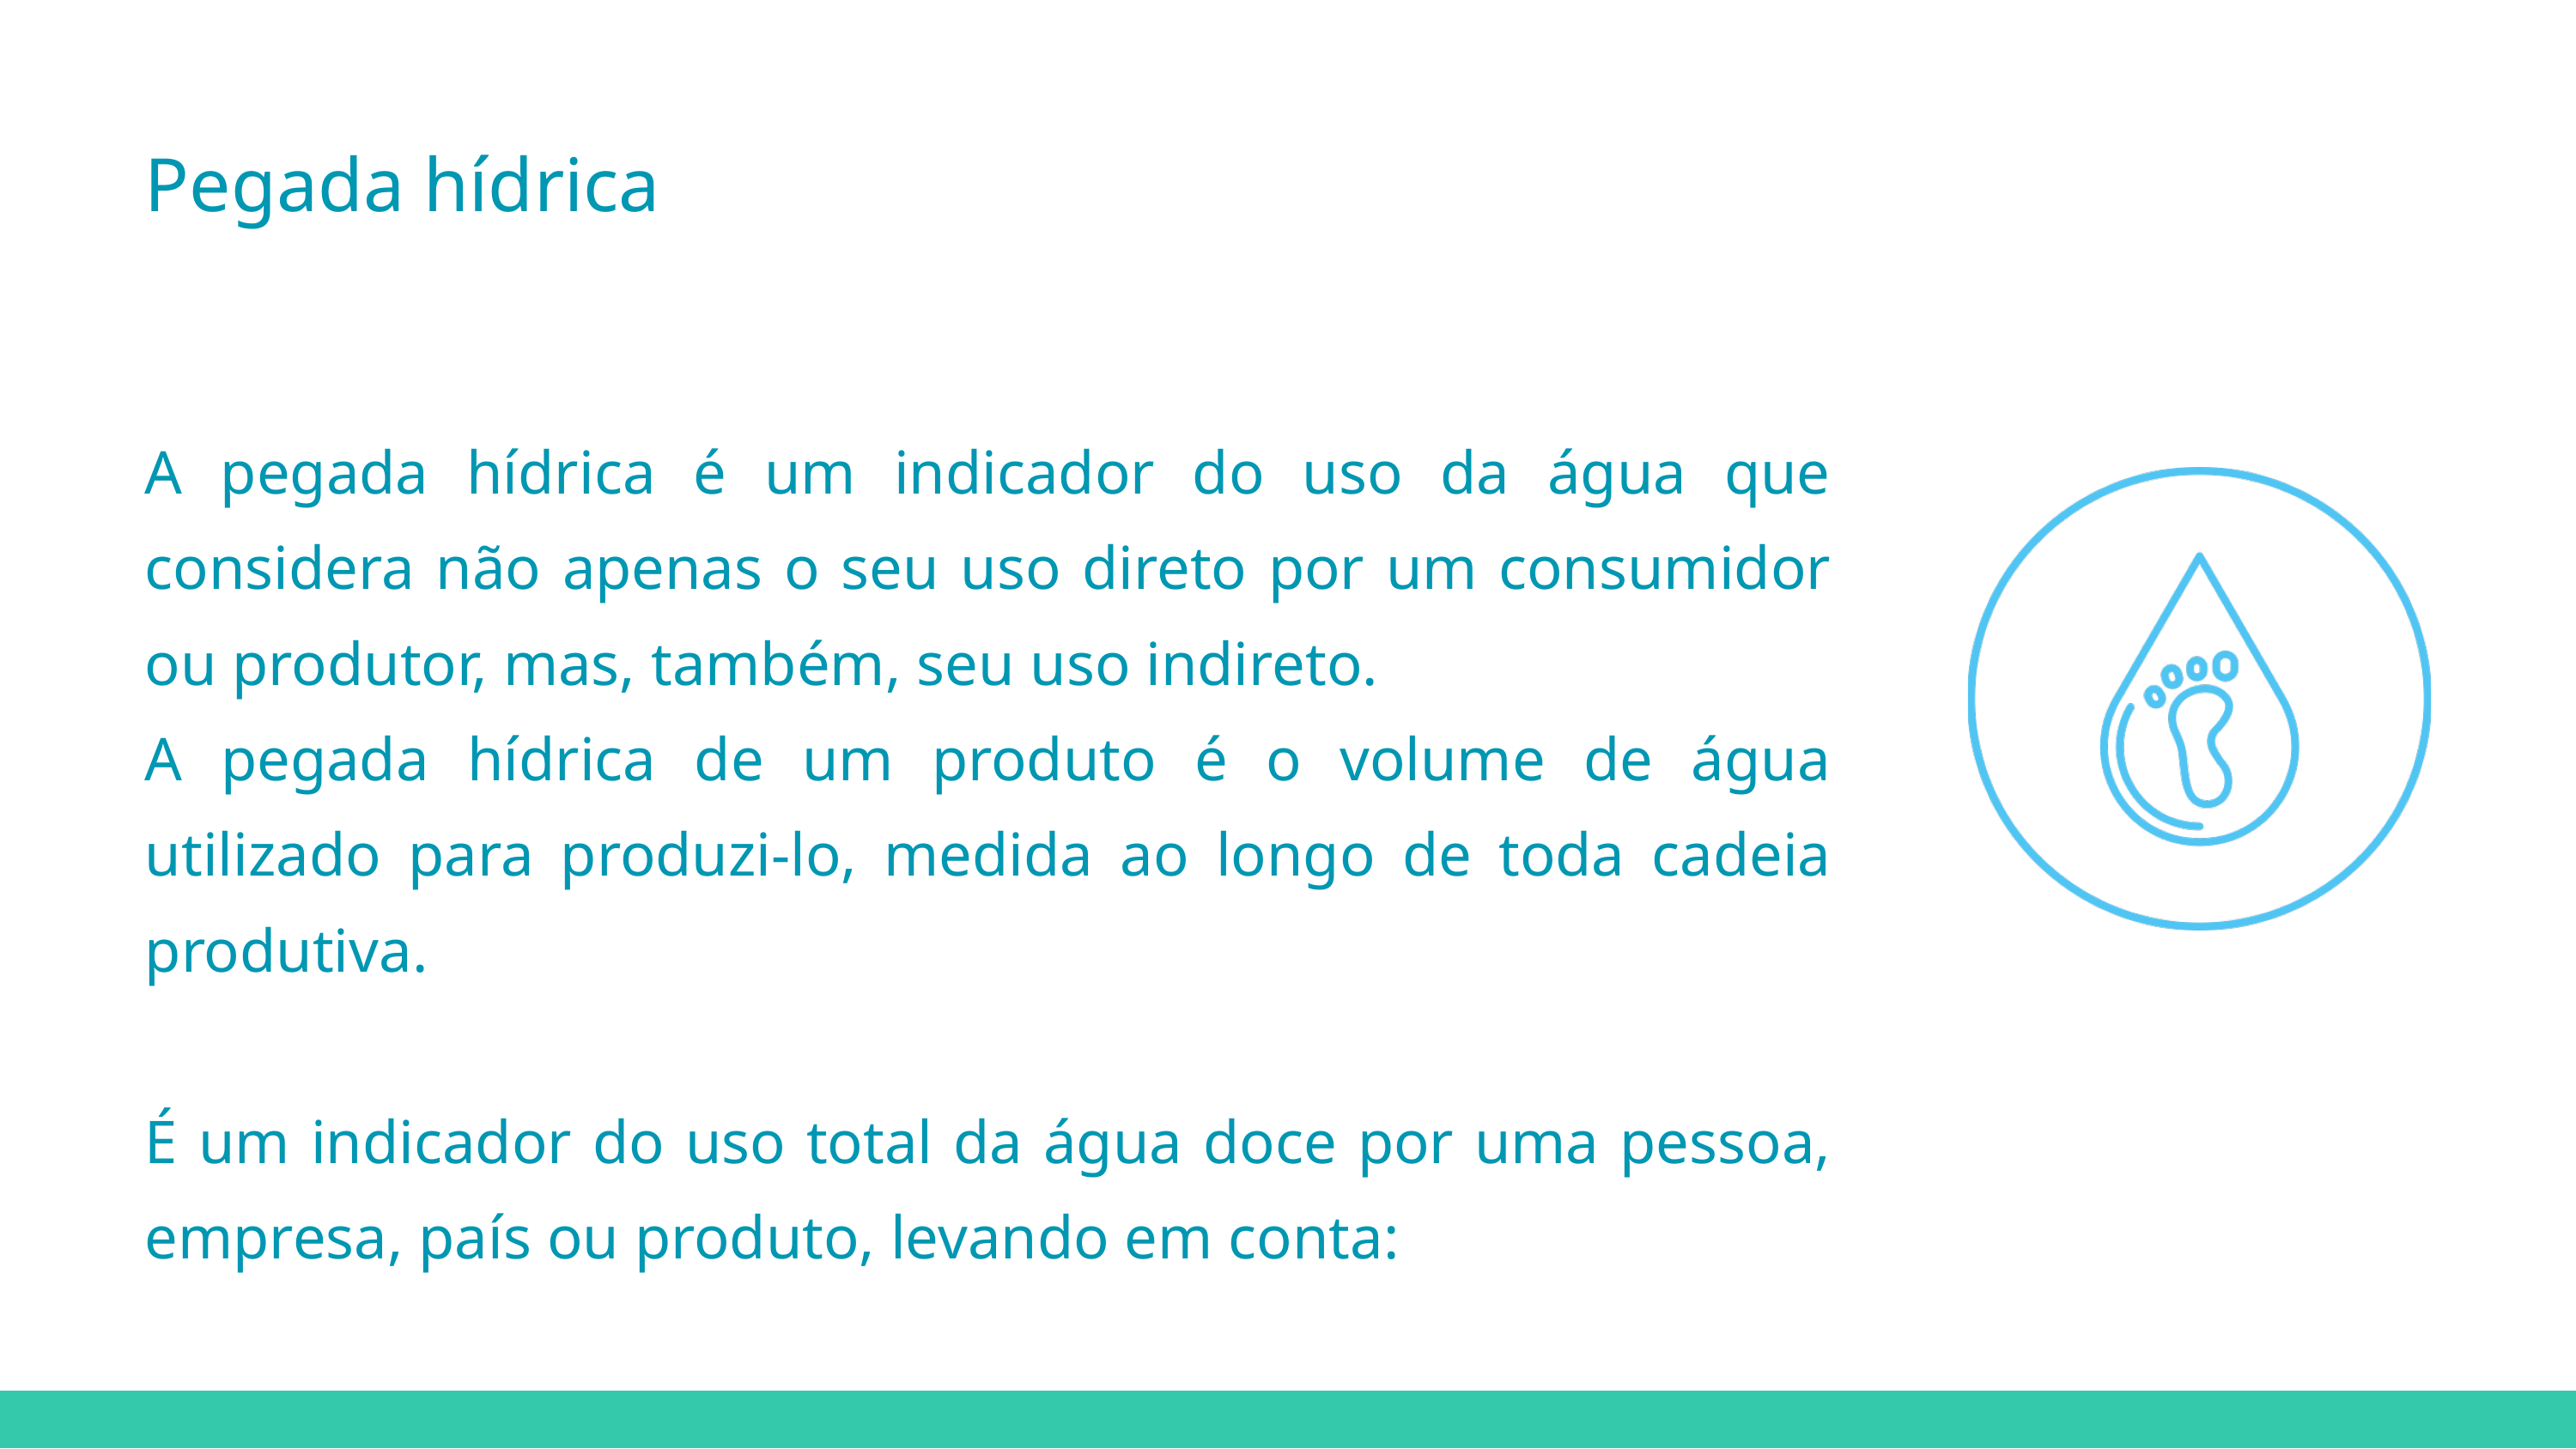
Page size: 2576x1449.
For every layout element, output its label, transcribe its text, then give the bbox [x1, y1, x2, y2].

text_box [0, 1390, 2576, 1449]
text_box A pegada hídrica é um indicador do uso da água que considera não apenas o seu uso direto por um consumidor ou produtor, mas, também, seu uso indireto. A pegada hídrica de um produto é o volume de água utilizado para produzi-lo, medida ao longo de toda cadeia produtiva. É um indicador do uso total da água doce por uma pessoa, empresa, país ou produto, levando em conta: [144, 409, 1832, 1271]
text_box [1967, 467, 2432, 931]
text_box Pegada hídrica [144, 153, 1453, 227]
